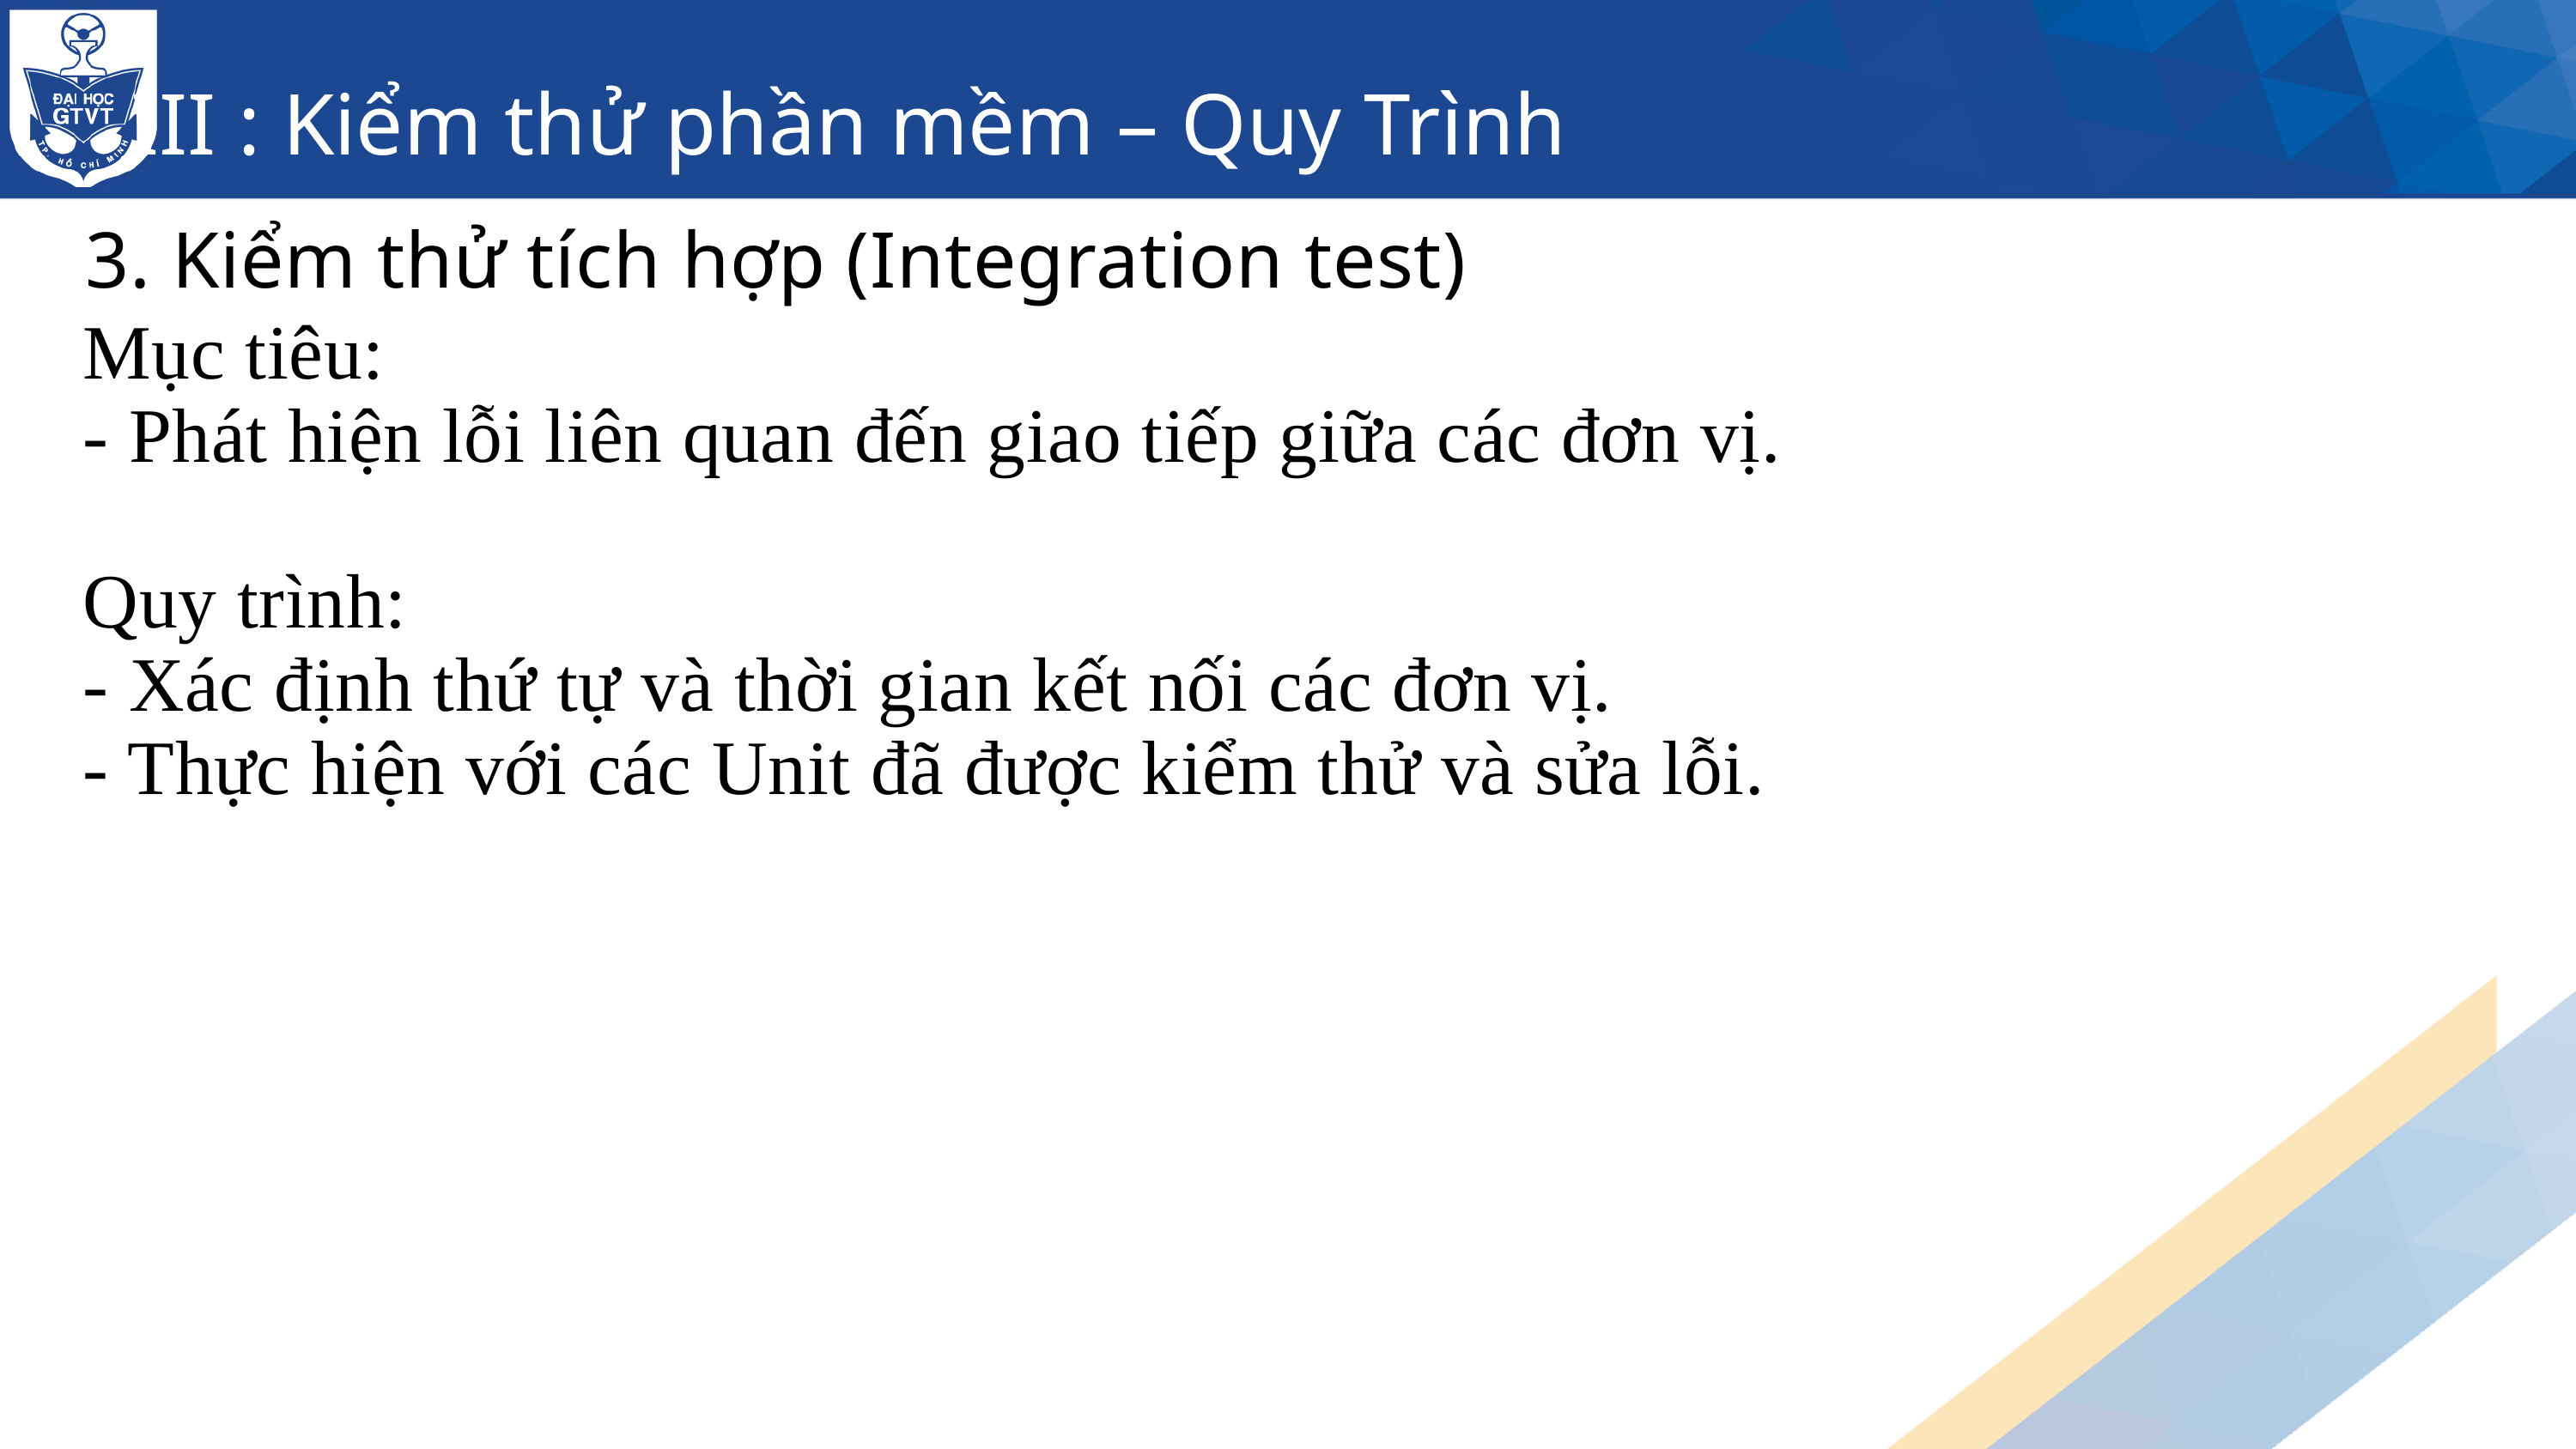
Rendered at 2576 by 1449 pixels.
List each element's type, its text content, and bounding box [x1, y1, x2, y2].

text_box III : Kiểm thử phần mềm – Quy Trình [129, 54, 1591, 173]
text_box [0, 0, 166, 188]
text_box Mục tiêu: - Phát hiện lỗi liên quan đến giao tiếp giữa các đơn vị. Quy trình: - Xác định thứ tự và thời gian kết nối các đơn vị. - Thực hiện với các Unit đã được kiểm thử và sửa lỗi. [82, 311, 1923, 810]
text_box [0, 0, 2576, 1449]
text_box 3. Kiểm thử tích hợp (Integration test) [82, 220, 1471, 304]
